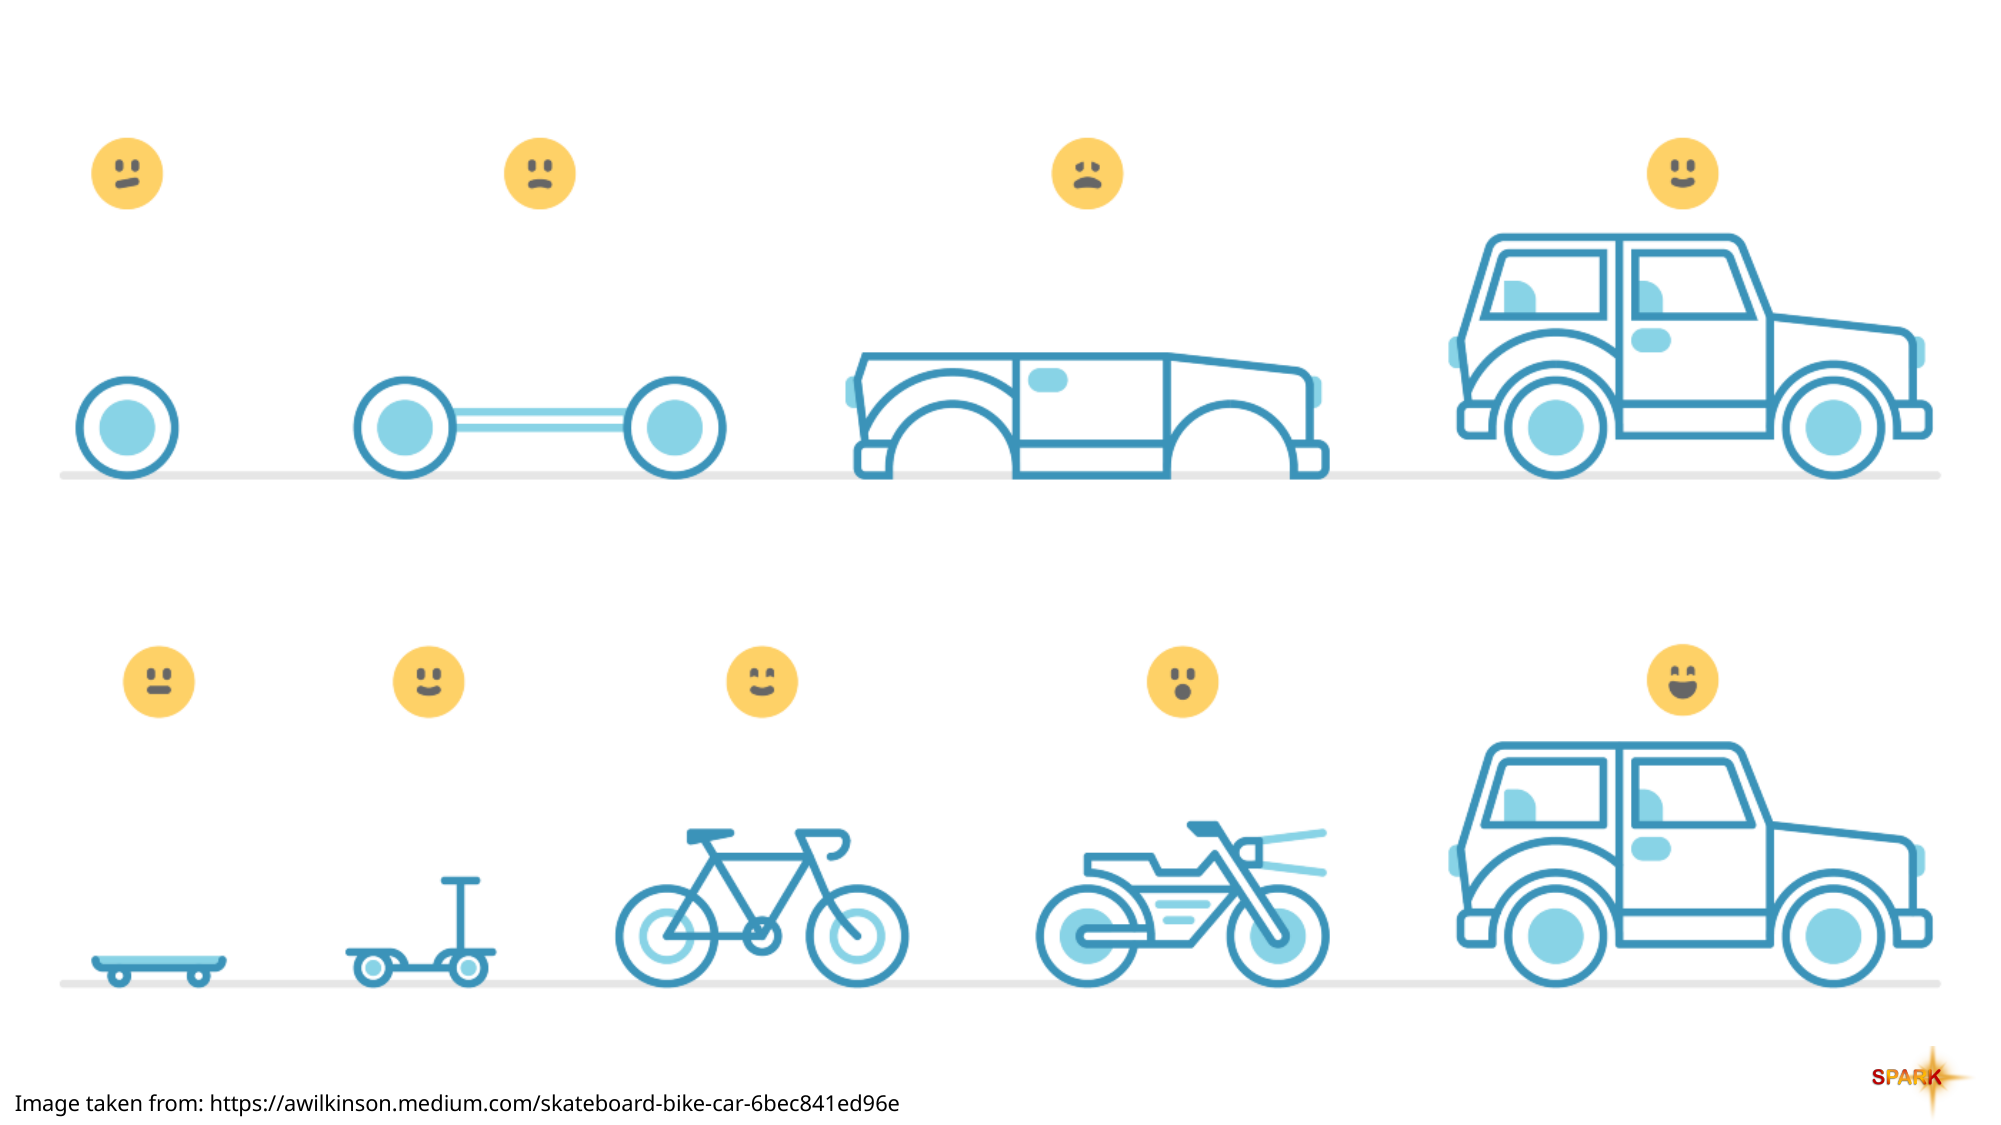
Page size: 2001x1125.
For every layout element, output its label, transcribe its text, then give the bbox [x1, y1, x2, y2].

text_box Image taken from: https://awilkinson.medium.com/skateboard-bike-car-6bec841ed96e [0, 1082, 1682, 1123]
picture [0, 78, 2000, 1125]
